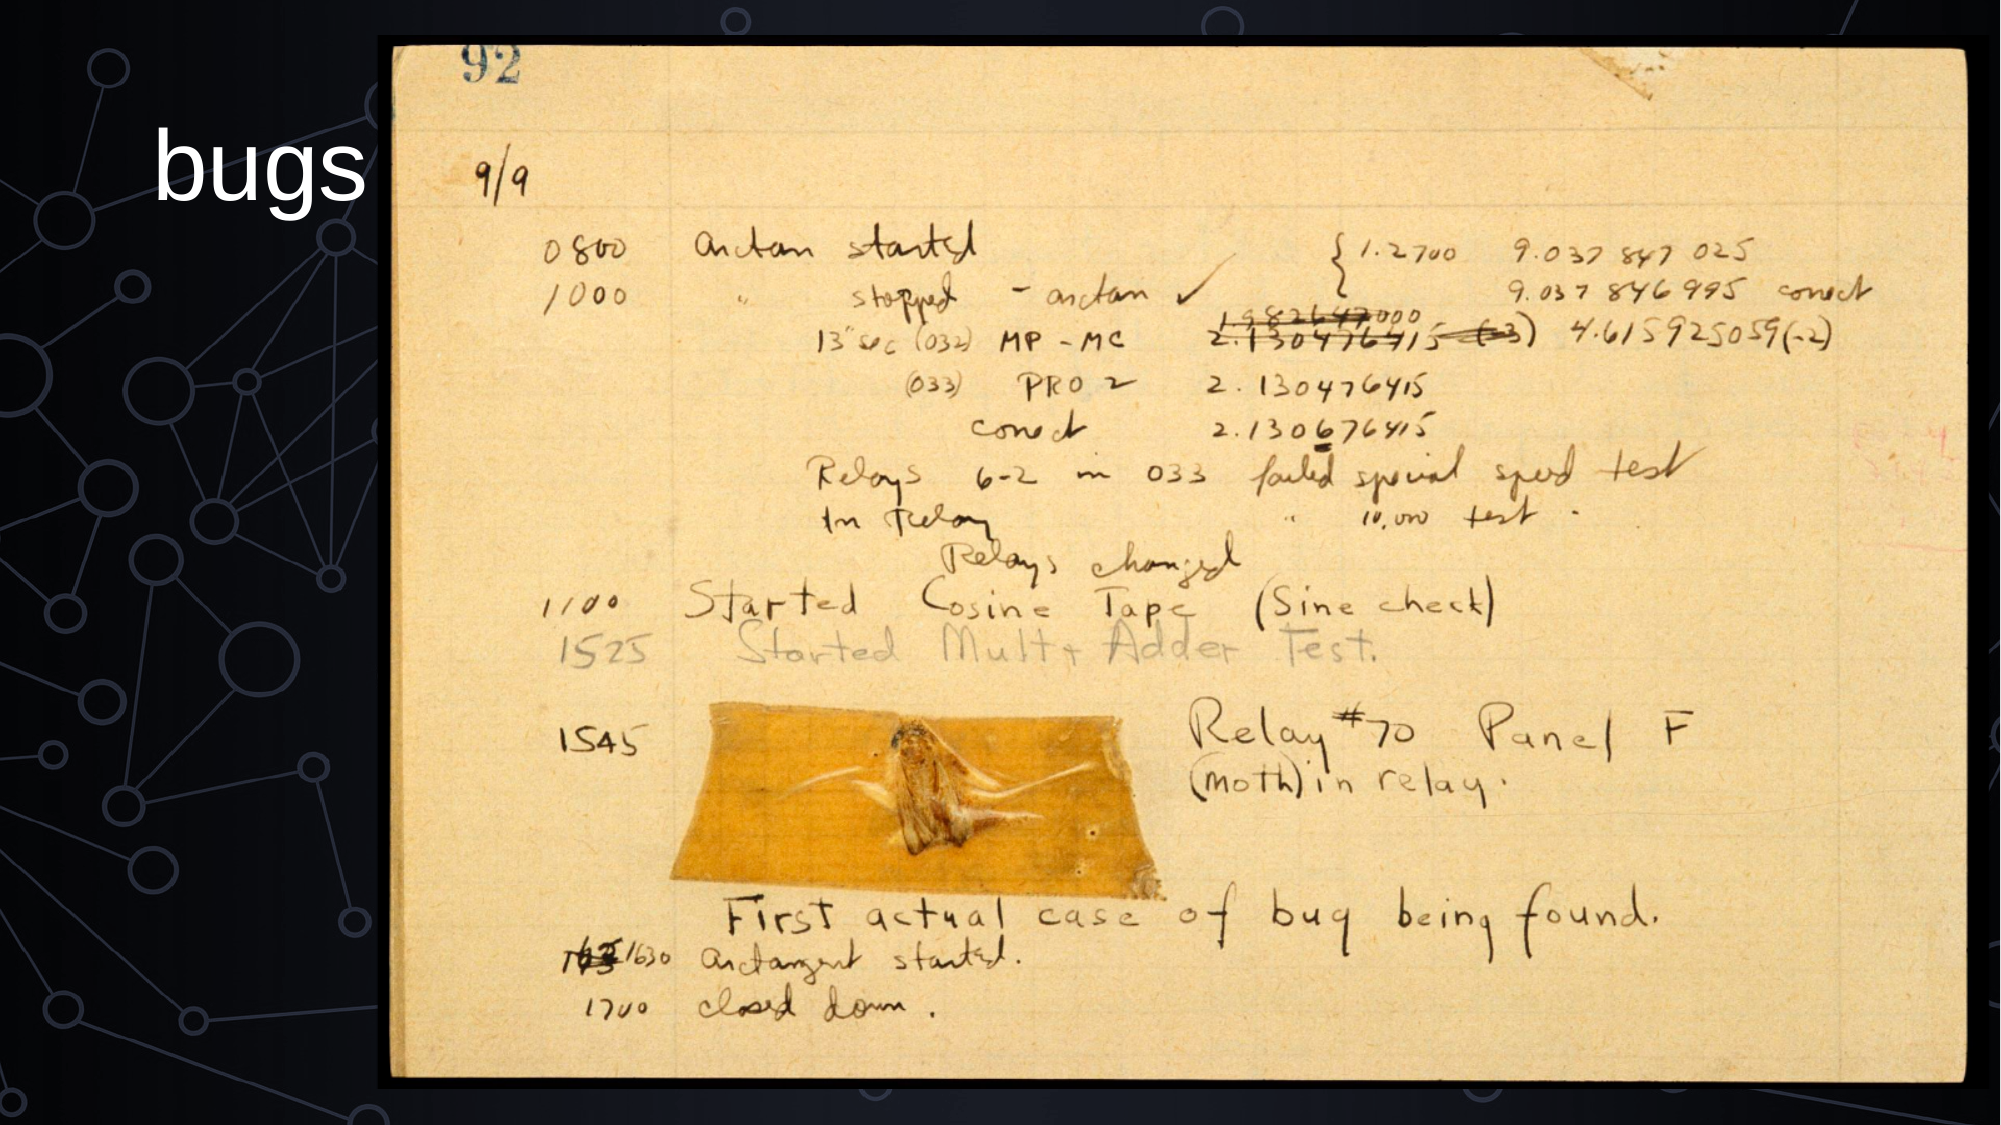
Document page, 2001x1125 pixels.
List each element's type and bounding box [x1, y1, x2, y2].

list [113, 35, 2000, 1089]
